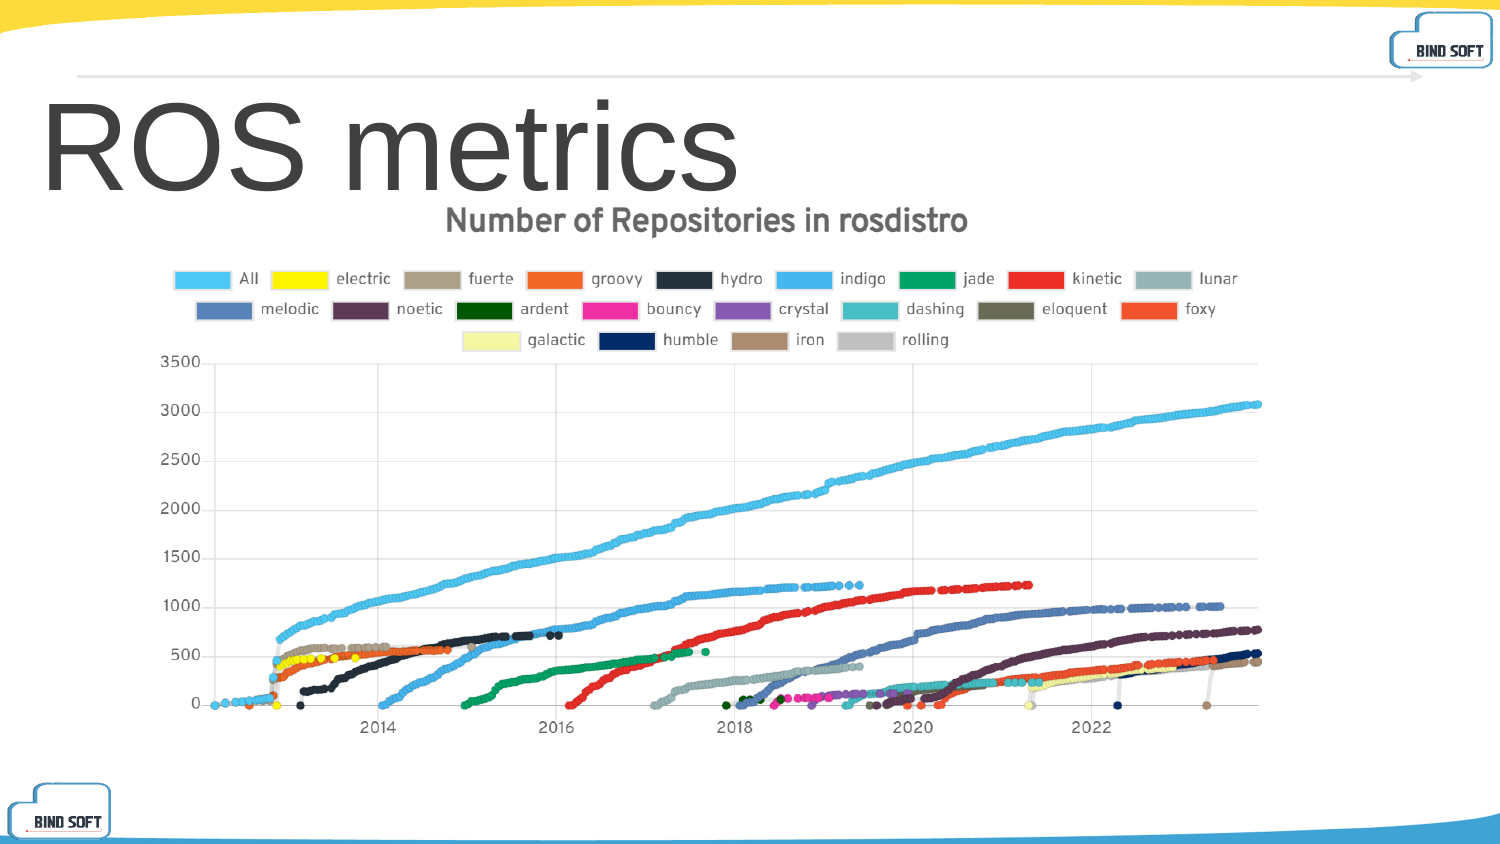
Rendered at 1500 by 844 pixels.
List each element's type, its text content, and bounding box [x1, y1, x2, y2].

picture [0, 752, 1500, 844]
picture [0, 0, 1500, 72]
picture [149, 196, 1276, 747]
text_box ROS metrics [24, 80, 1500, 224]
